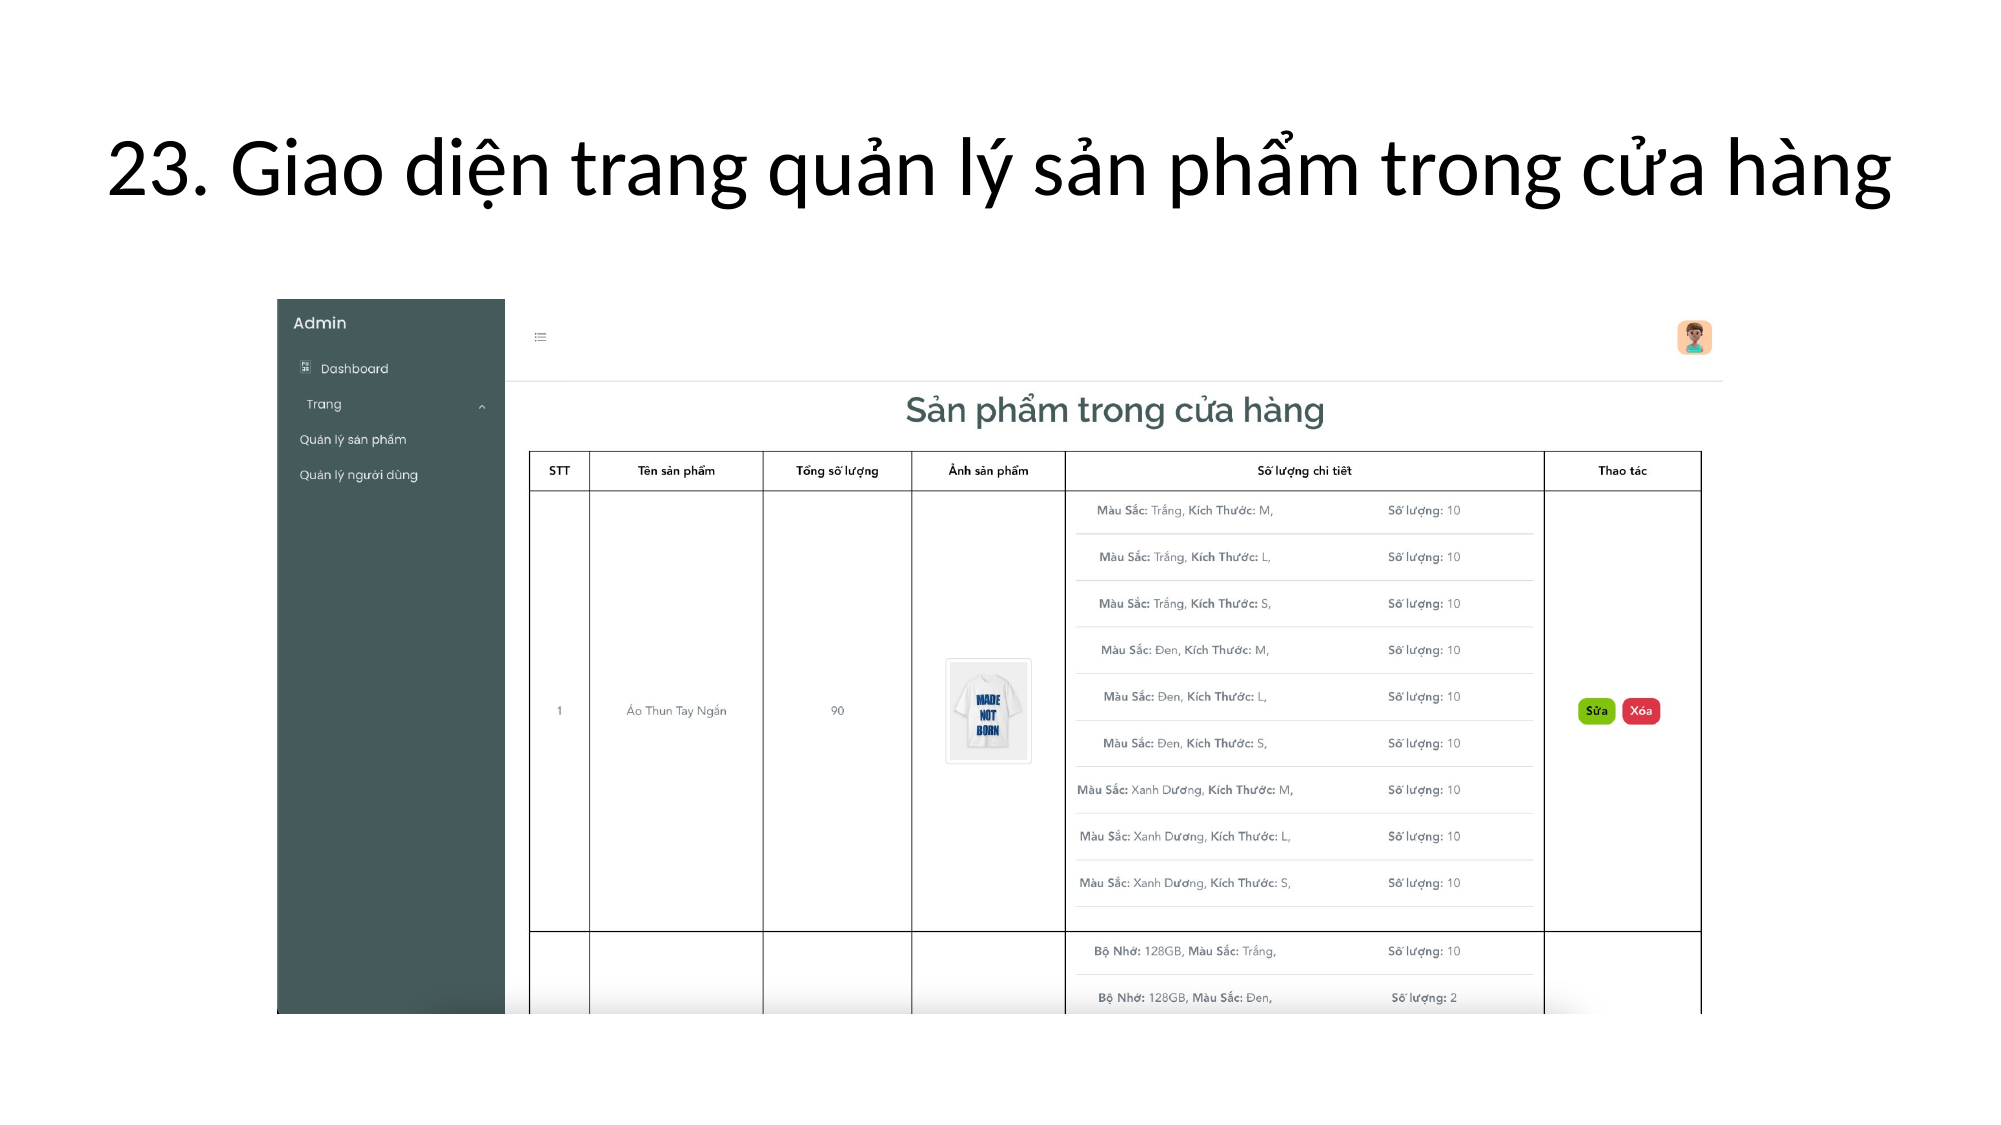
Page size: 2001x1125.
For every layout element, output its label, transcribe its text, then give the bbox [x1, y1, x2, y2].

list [277, 299, 1723, 1014]
title 23. Giao diện trang quản lý sản phẩm trong cửa hàng [0, 59, 2000, 278]
